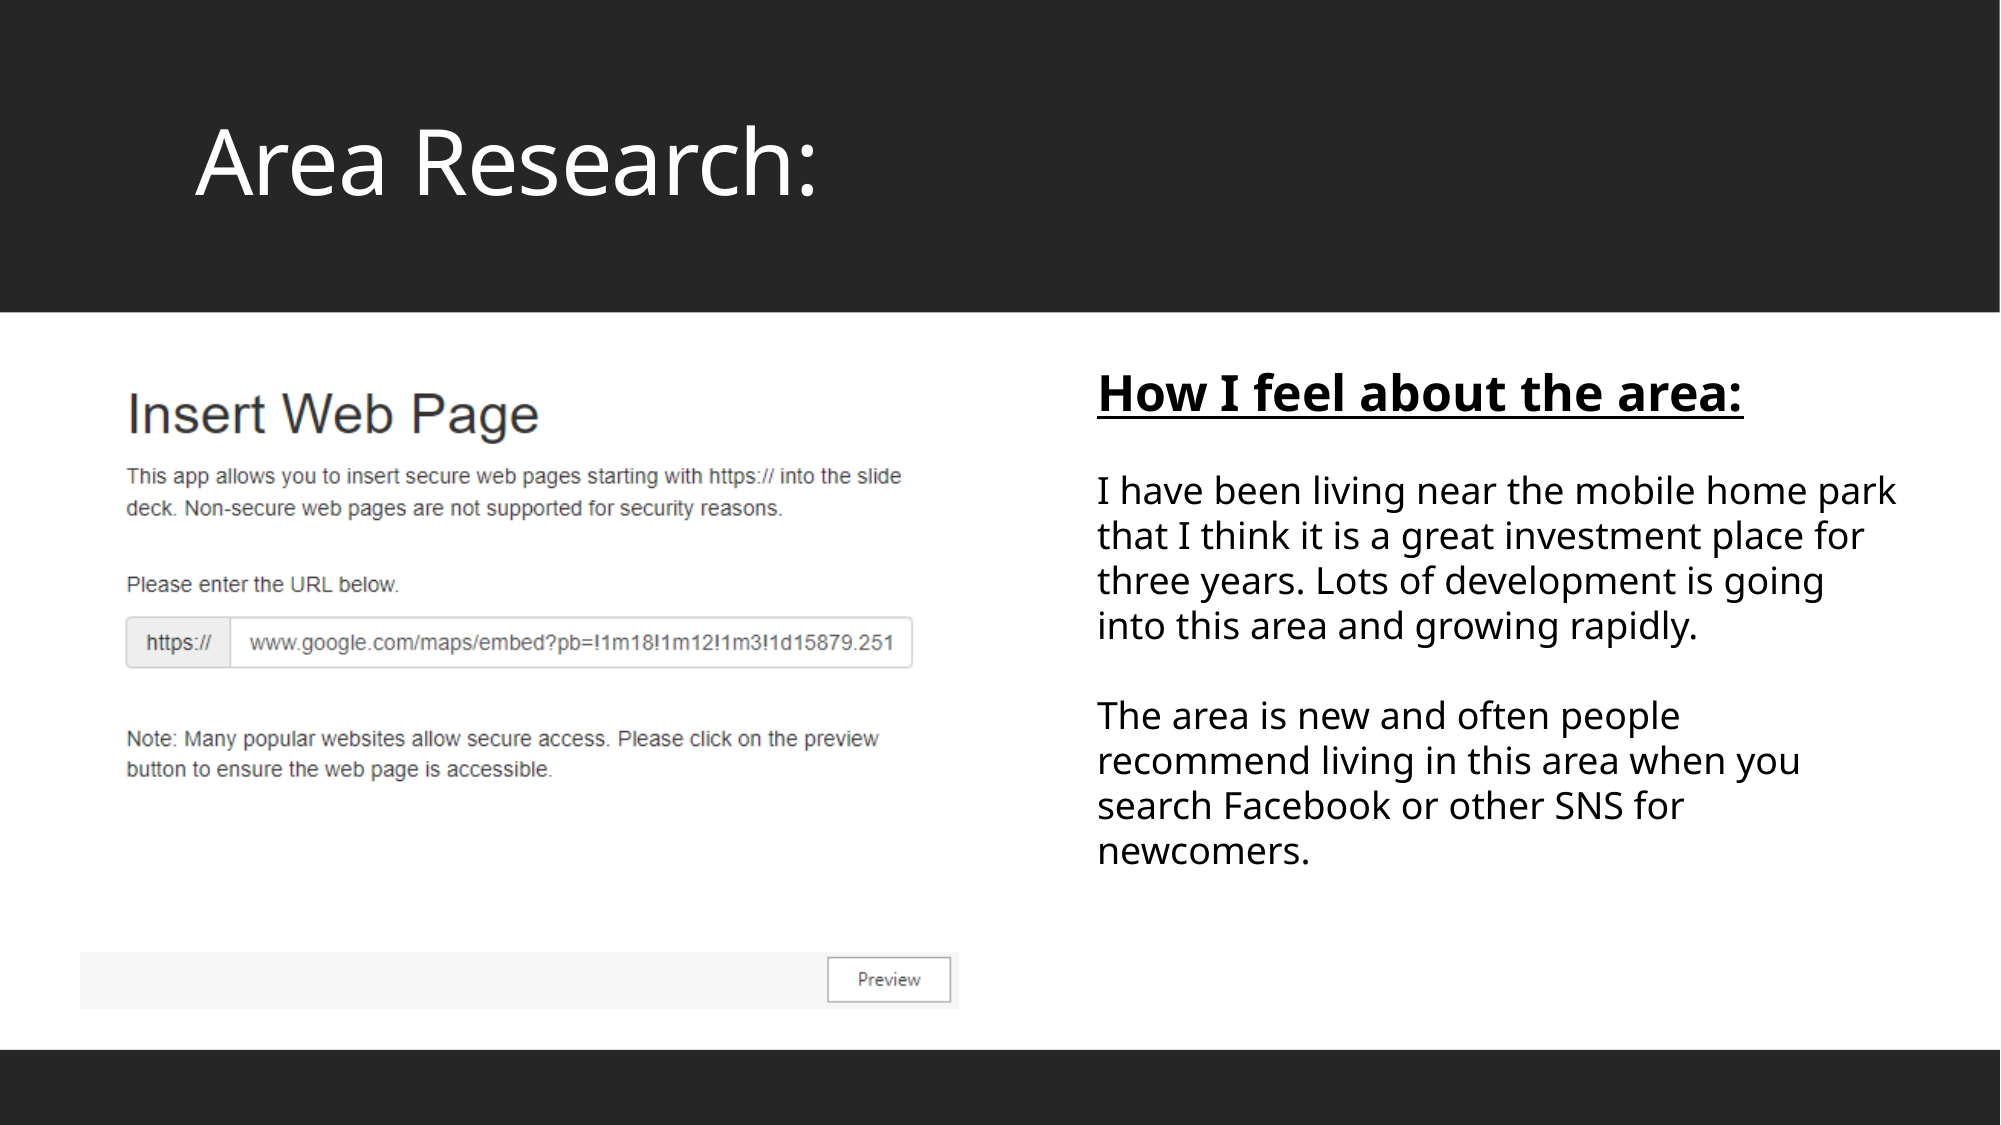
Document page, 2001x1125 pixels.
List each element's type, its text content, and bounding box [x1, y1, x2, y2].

text_box [0, 0, 2000, 314]
picture [80, 354, 959, 1009]
title Area Research: [180, 47, 1830, 285]
text_box [0, 1049, 2000, 1125]
text_box [0, 314, 2000, 1049]
text_box How I feel about the area: I have been living near the mobile home park that I think it is a great investment place for three years. Lots of development is going into this area and growing rapidly. The area is new and often people recommend living in this area when you search Facebook or other SNS for newcomers. [1082, 354, 1920, 970]
